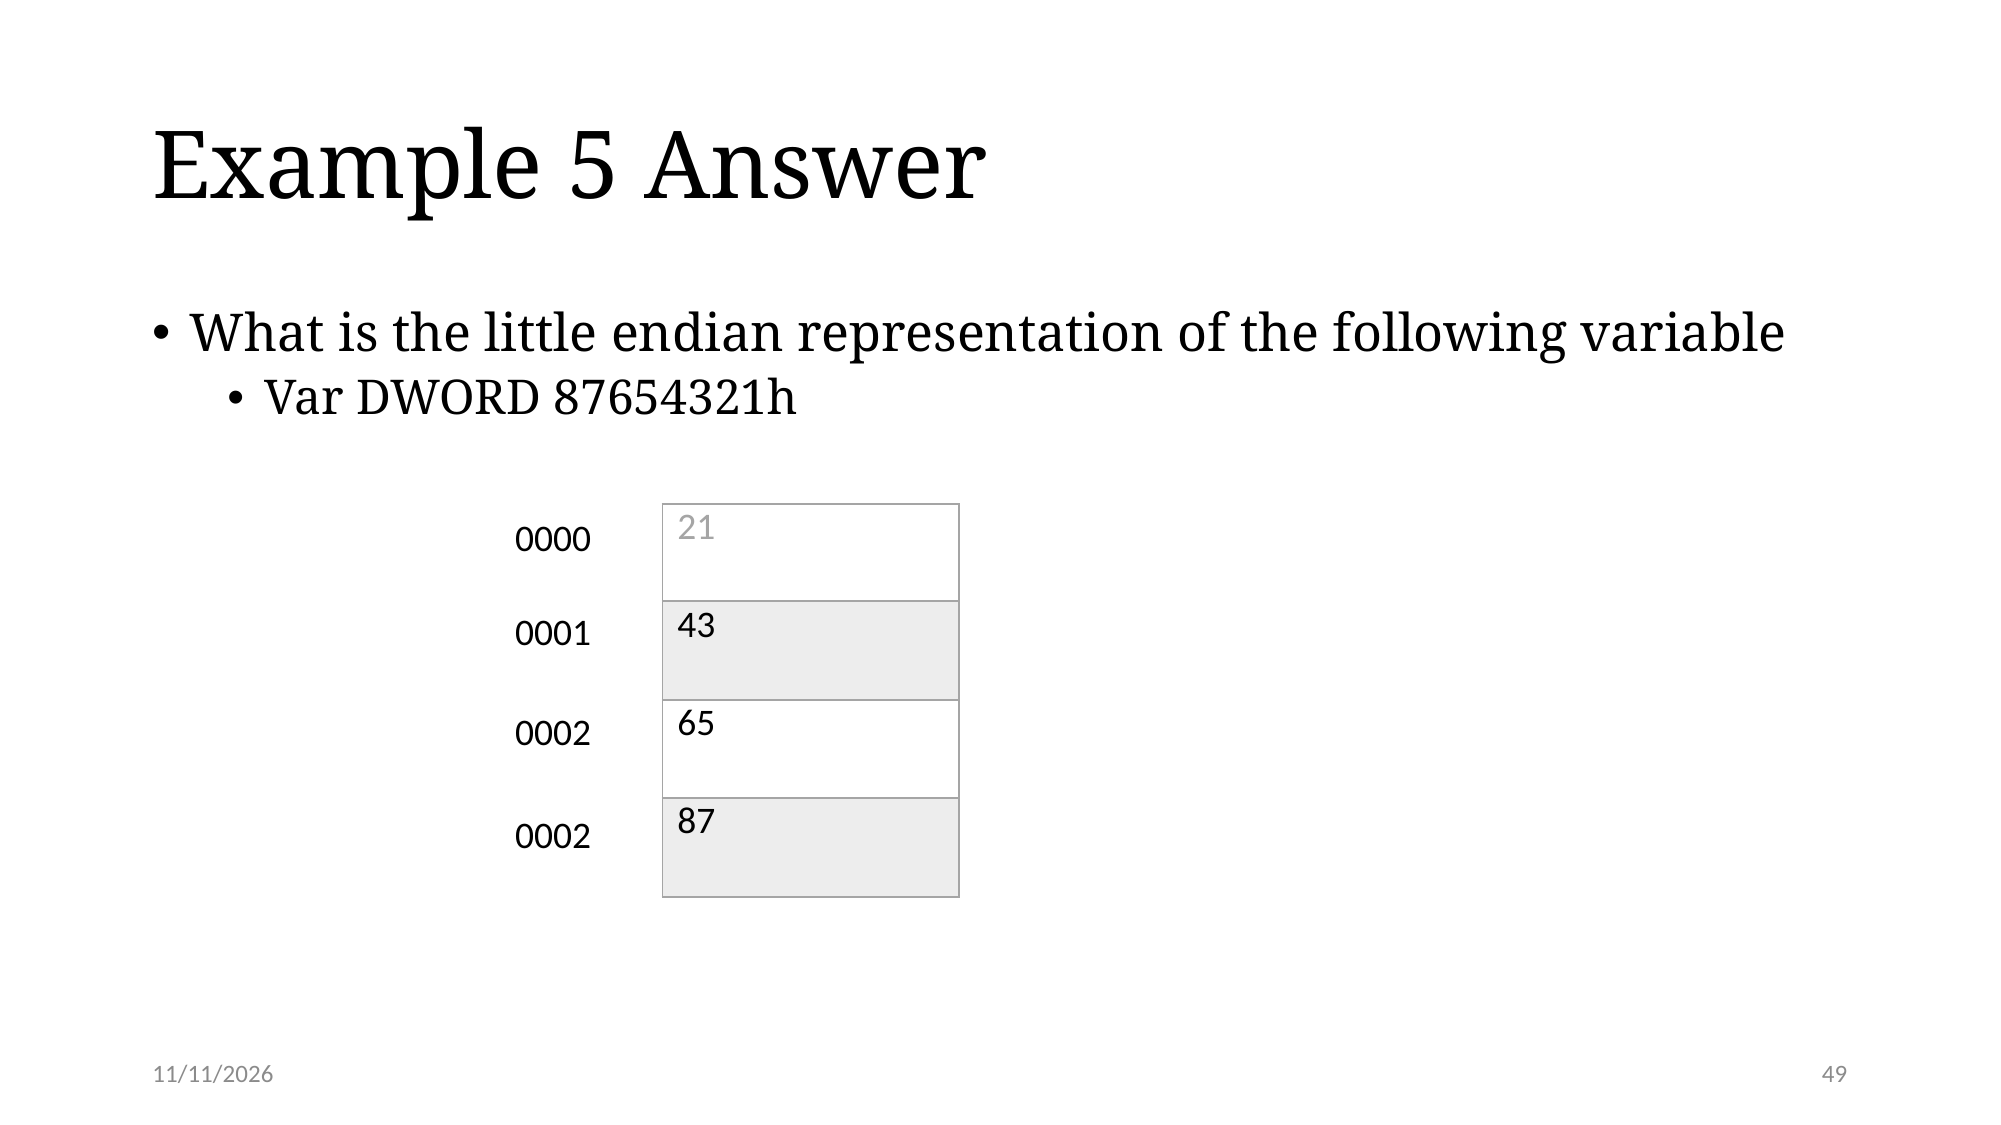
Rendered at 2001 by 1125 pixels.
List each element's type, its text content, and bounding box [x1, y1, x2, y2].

text_box 0002 [457, 703, 649, 757]
text_box 0000 [457, 510, 649, 563]
table_cell 65 [663, 701, 958, 797]
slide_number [137, 1042, 588, 1103]
table_header 21 [663, 505, 958, 600]
title Example 5 Answer [137, 59, 1863, 278]
list What is the little endian representation of the following variable Var DWORD 87654321h [137, 299, 1863, 1014]
table_cell 87 [663, 799, 958, 896]
table_cell 43 [663, 602, 958, 699]
text_box 0001 [457, 604, 649, 657]
slide_number 49 [1412, 1042, 1863, 1103]
text_box 0002 [457, 806, 649, 860]
